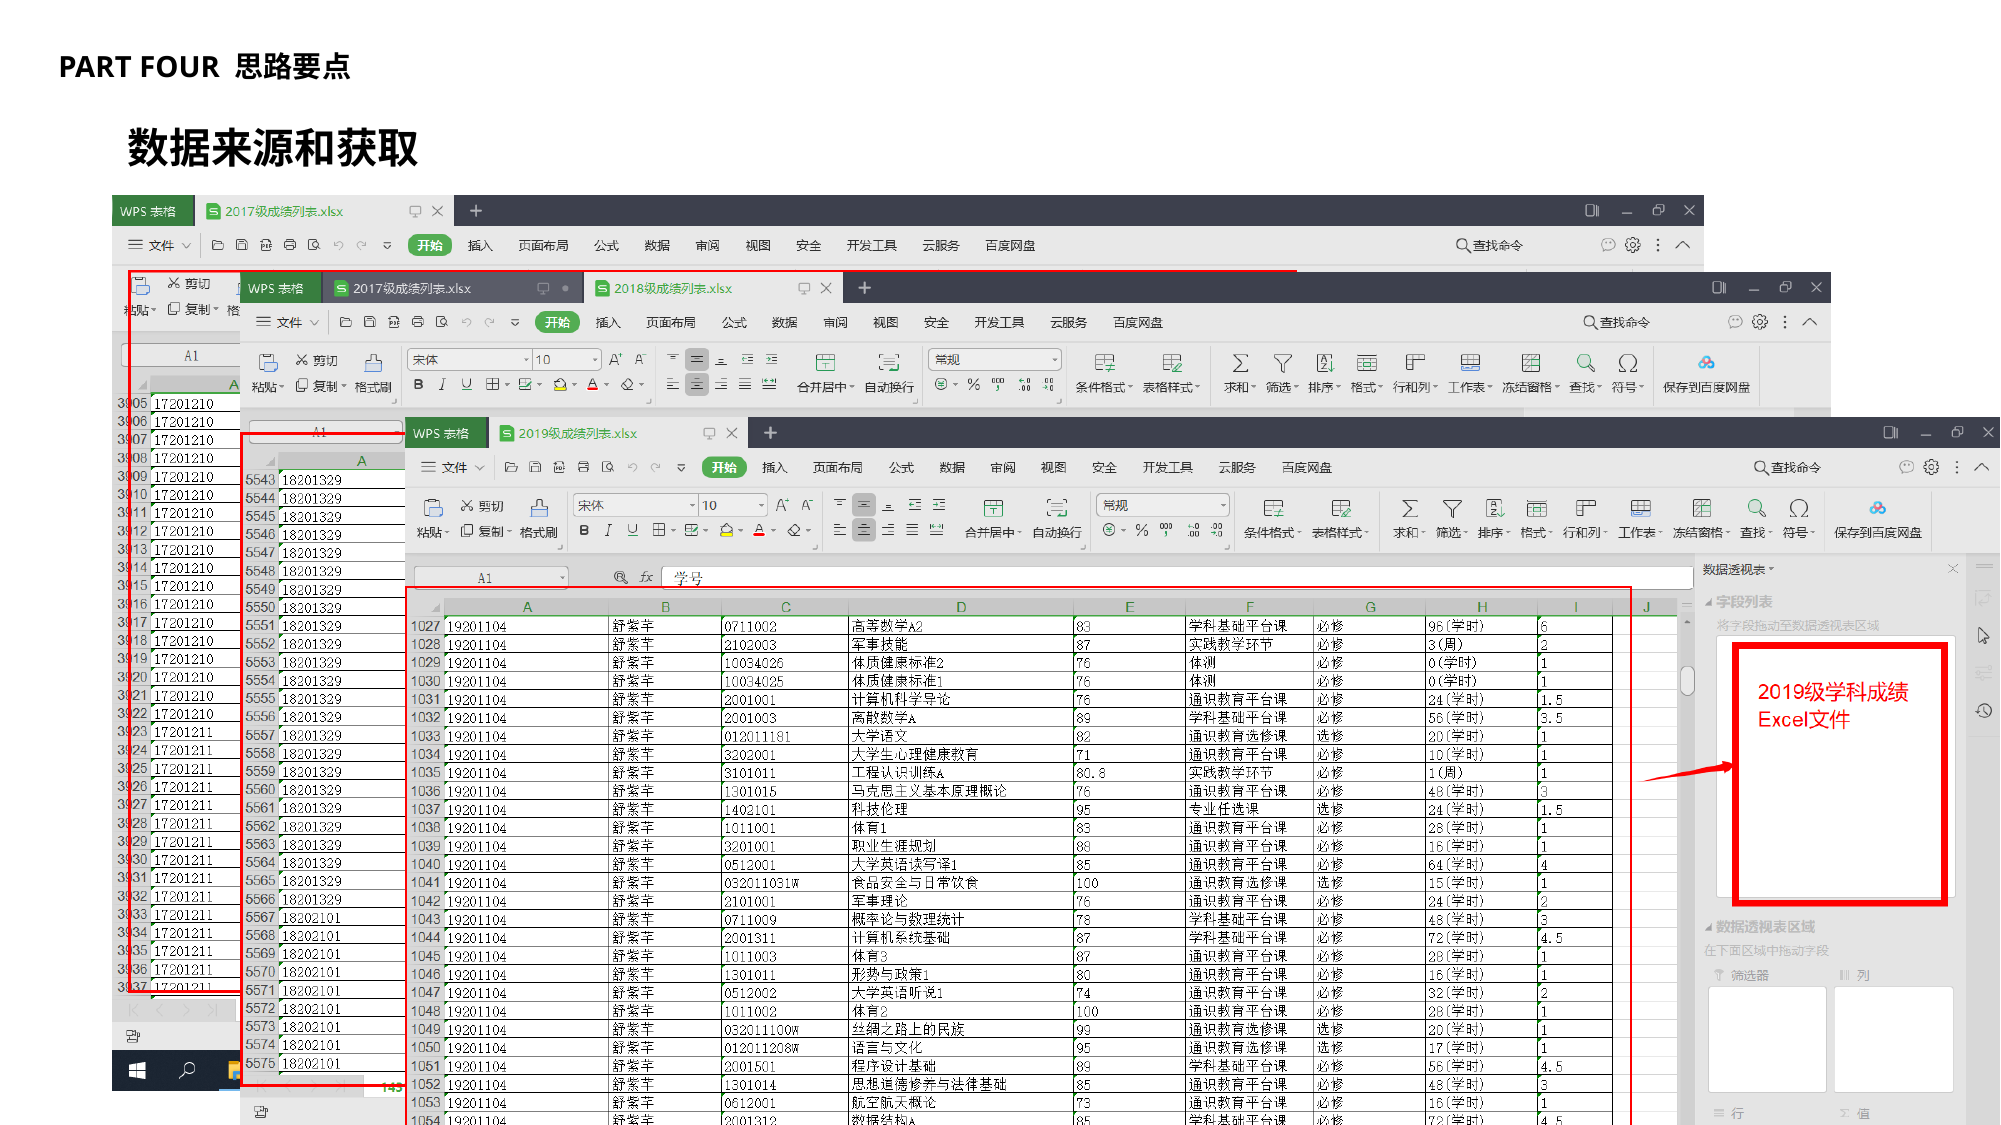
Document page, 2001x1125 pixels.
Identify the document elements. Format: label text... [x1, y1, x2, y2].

picture [112, 195, 2000, 1125]
list PART FOUR 思路要点 [42, 35, 586, 101]
text_box 数据来源和获取 [112, 99, 435, 180]
